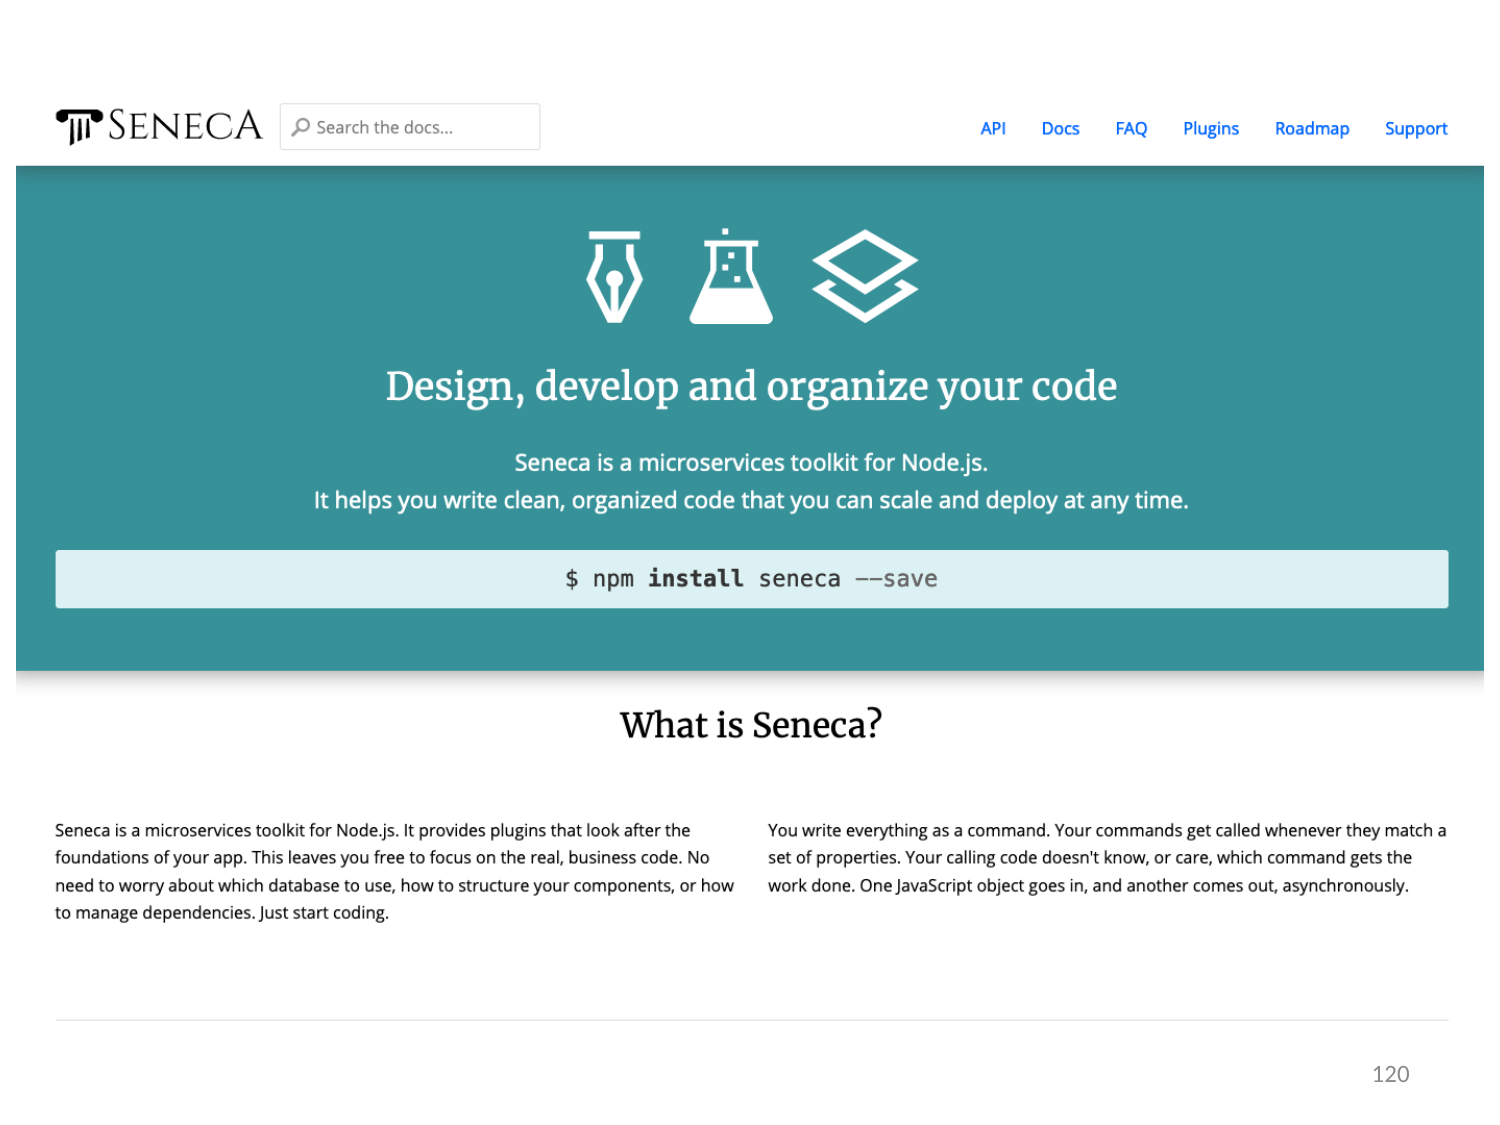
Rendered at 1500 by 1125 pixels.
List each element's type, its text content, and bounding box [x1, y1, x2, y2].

picture [16, 96, 1484, 1029]
slide_number 120 [1074, 1042, 1425, 1103]
